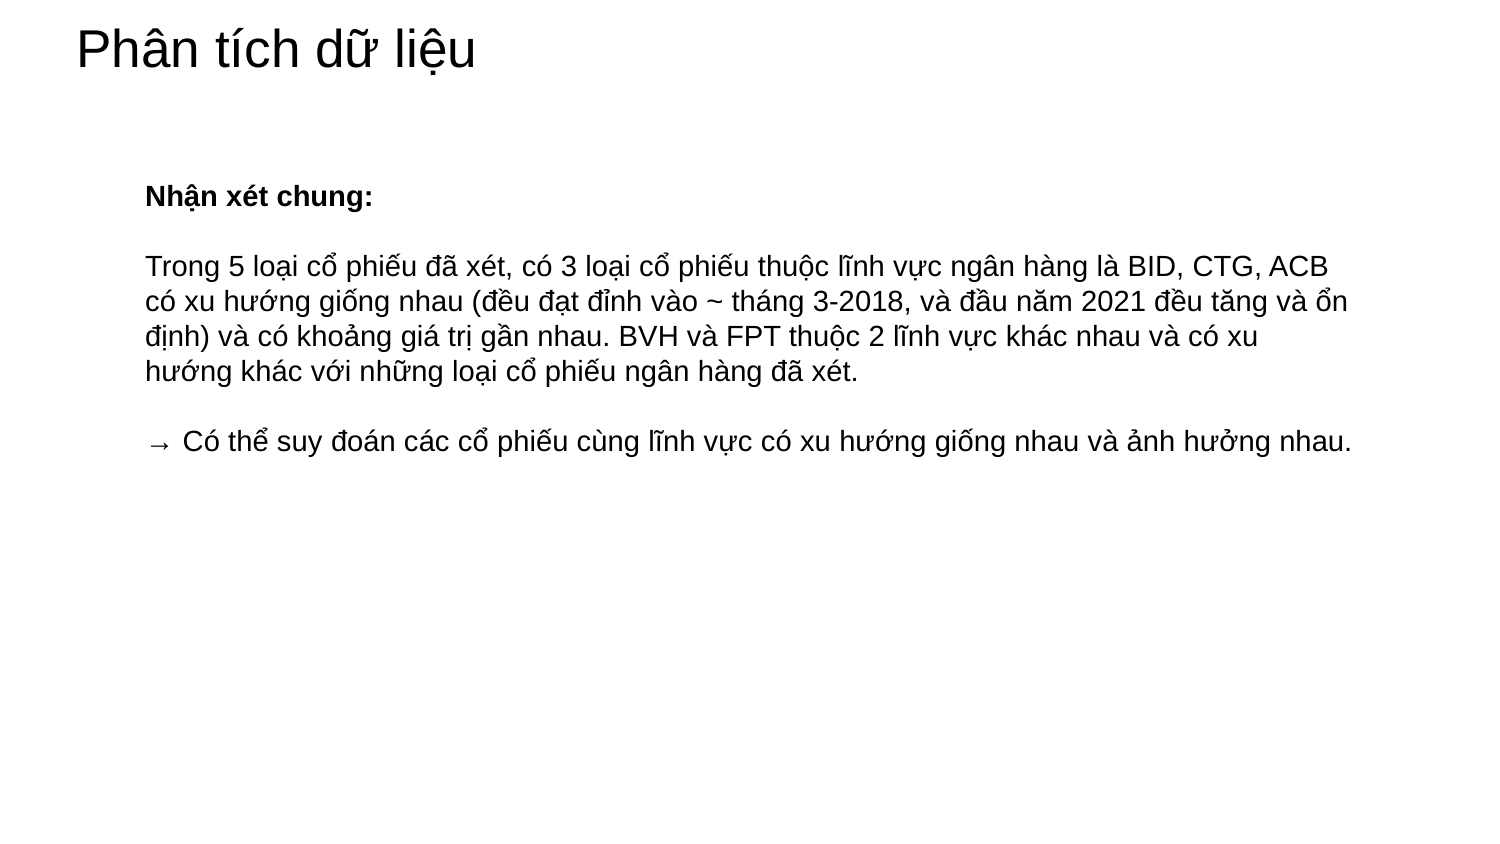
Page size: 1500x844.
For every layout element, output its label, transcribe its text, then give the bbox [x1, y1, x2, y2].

title Phân tích dữ liệu [61, 0, 1460, 94]
text_box Nhận xét chung: Trong 5 loại cổ phiếu đã xét, có 3 loại cổ phiếu thuộc lĩnh vực ngân hàng là BID, CTG, ACB có xu hướng giống nhau (đều đạt đỉnh vào ~ tháng 3-2018, và đầu năm 2021 đều tăng và ổn định) và có khoảng giá trị gần nhau. BVH và FPT thuộc 2 lĩnh vực khác nhau và có xu hướng khác với những loại cổ phiếu ngân hàng đã xét. → Có thể suy đoán các cổ phiếu cùng lĩnh vực có xu hướng giống nhau và ảnh hưởng nhau. [130, 162, 1370, 473]
